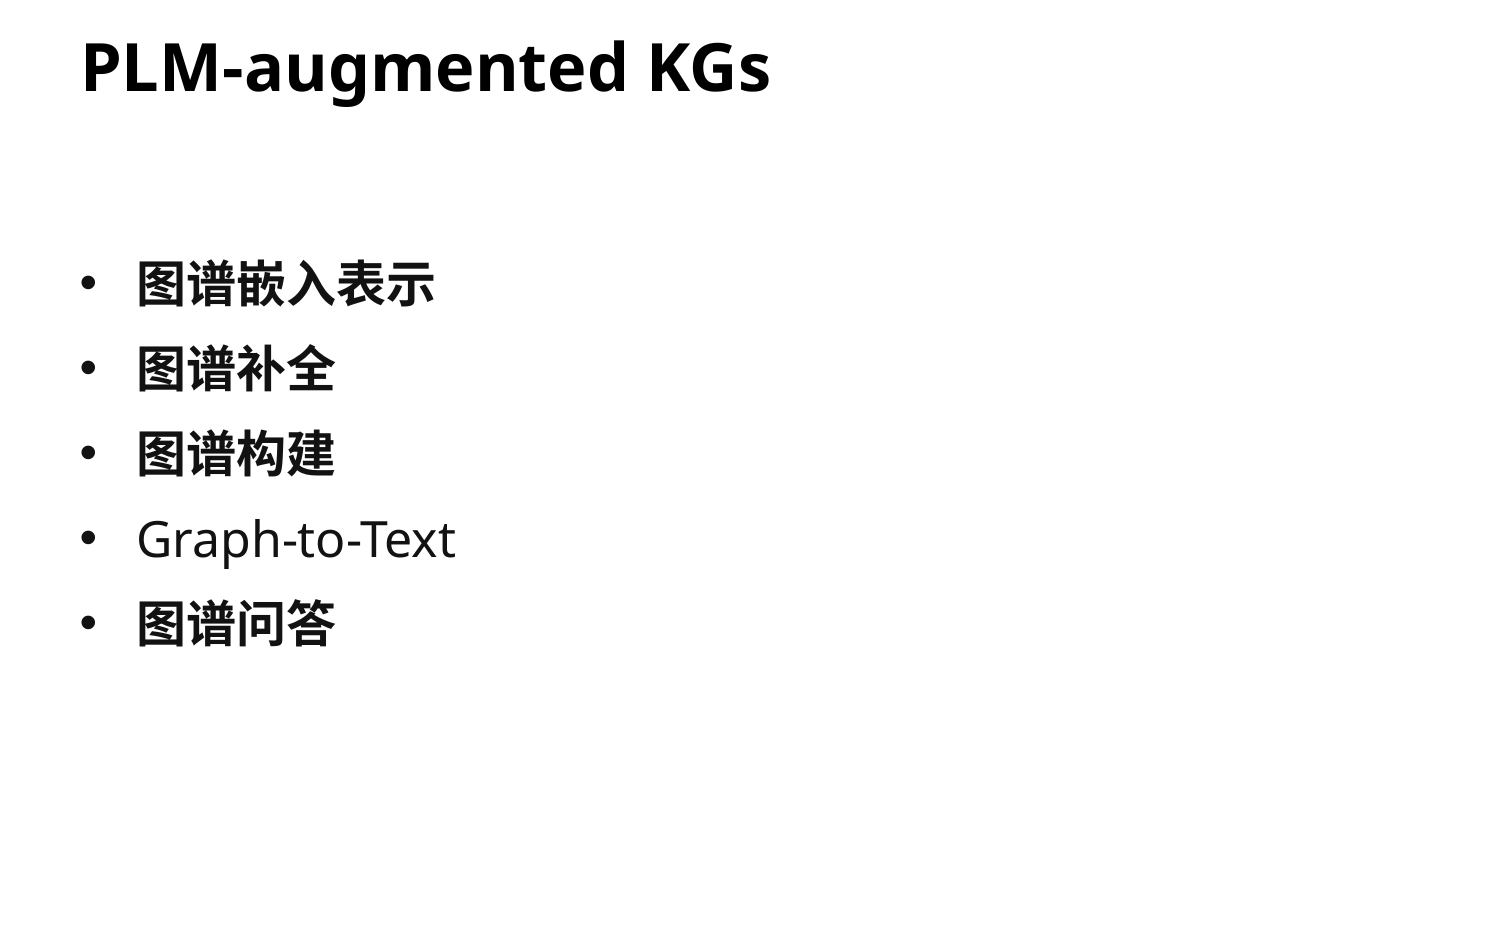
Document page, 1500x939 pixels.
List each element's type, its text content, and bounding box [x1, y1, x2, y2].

text_box 图谱嵌入表示 图谱补全 图谱构建 Graph-to-Text 图谱问答 [64, 244, 1105, 660]
title PLM-augmented KGs [64, 6, 1447, 125]
